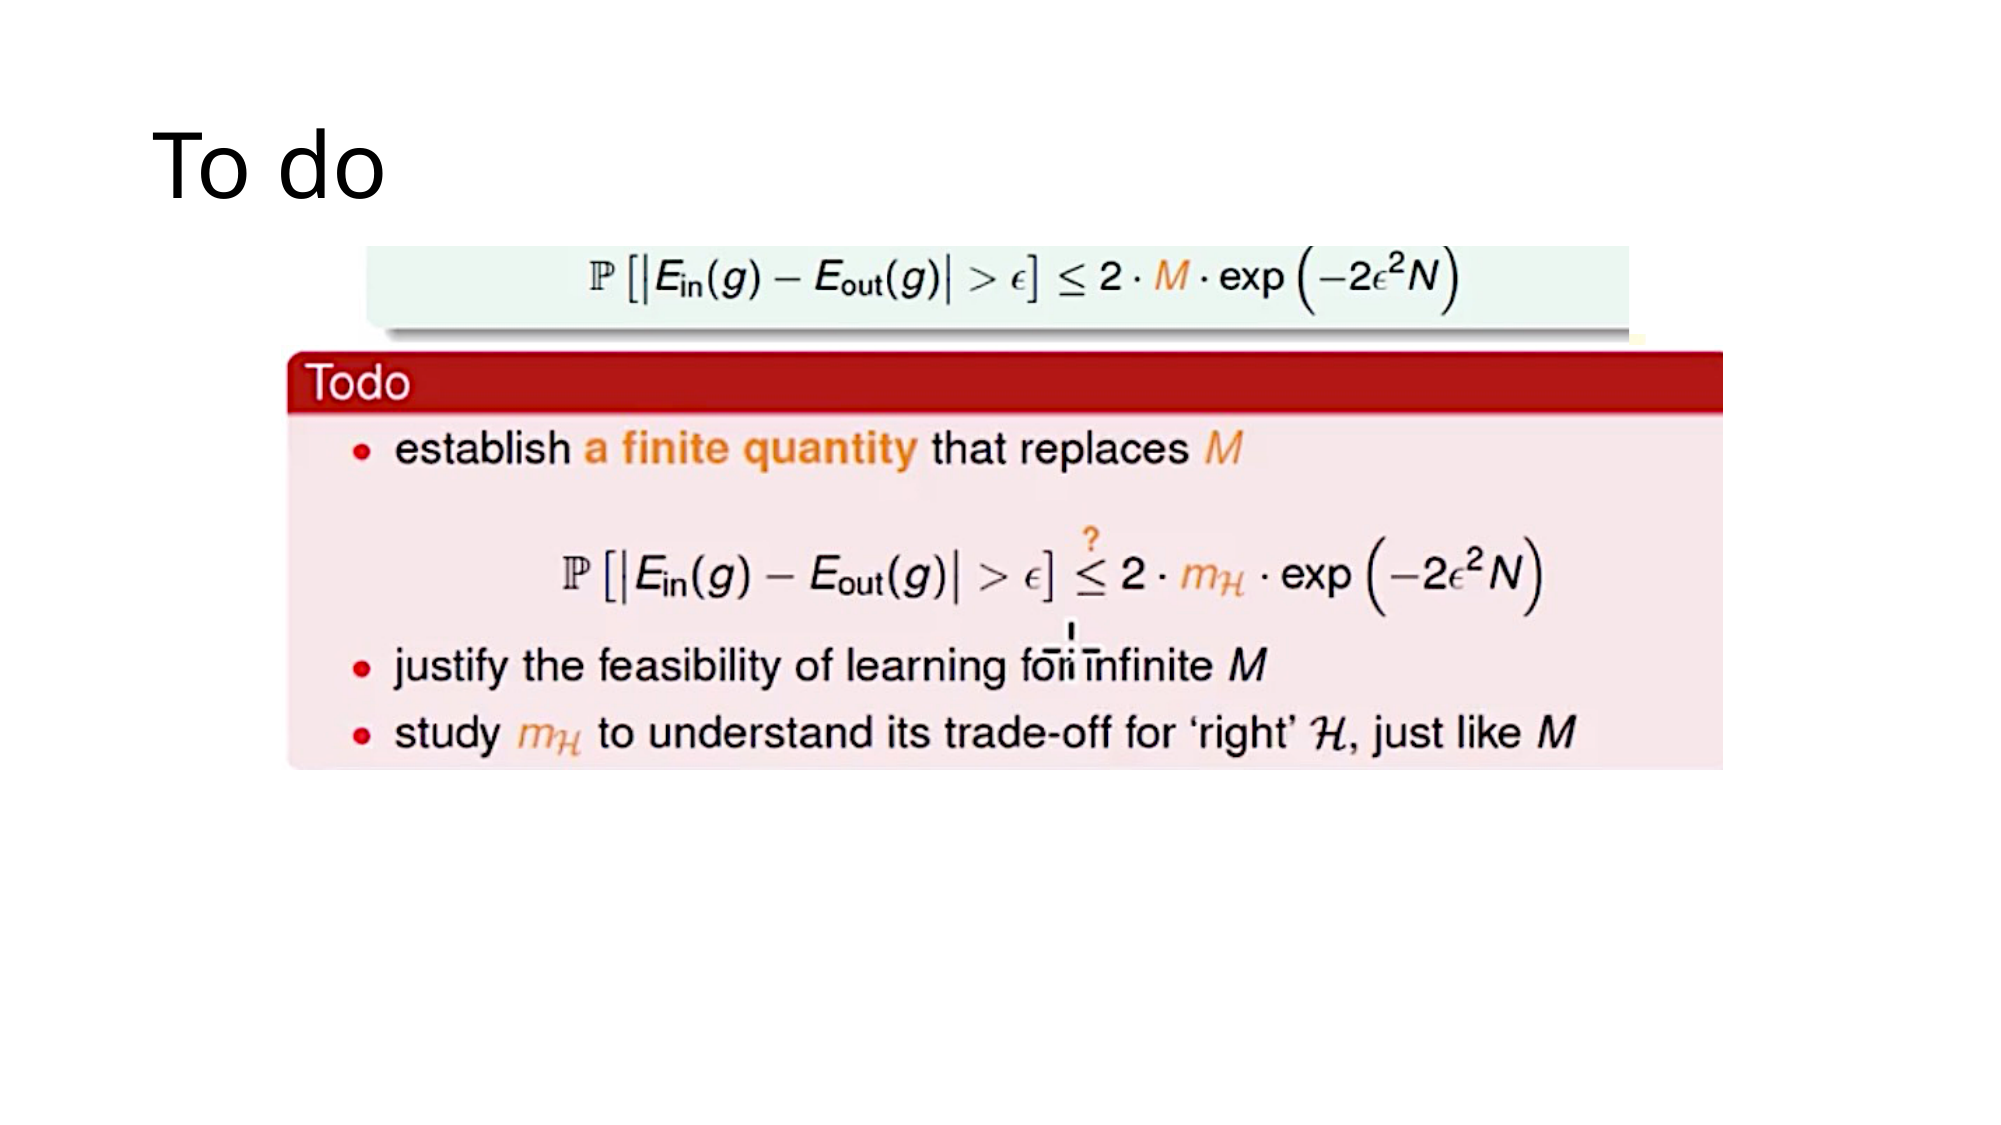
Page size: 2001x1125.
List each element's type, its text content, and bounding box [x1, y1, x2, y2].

picture [281, 246, 1723, 770]
title To do [137, 59, 1863, 278]
